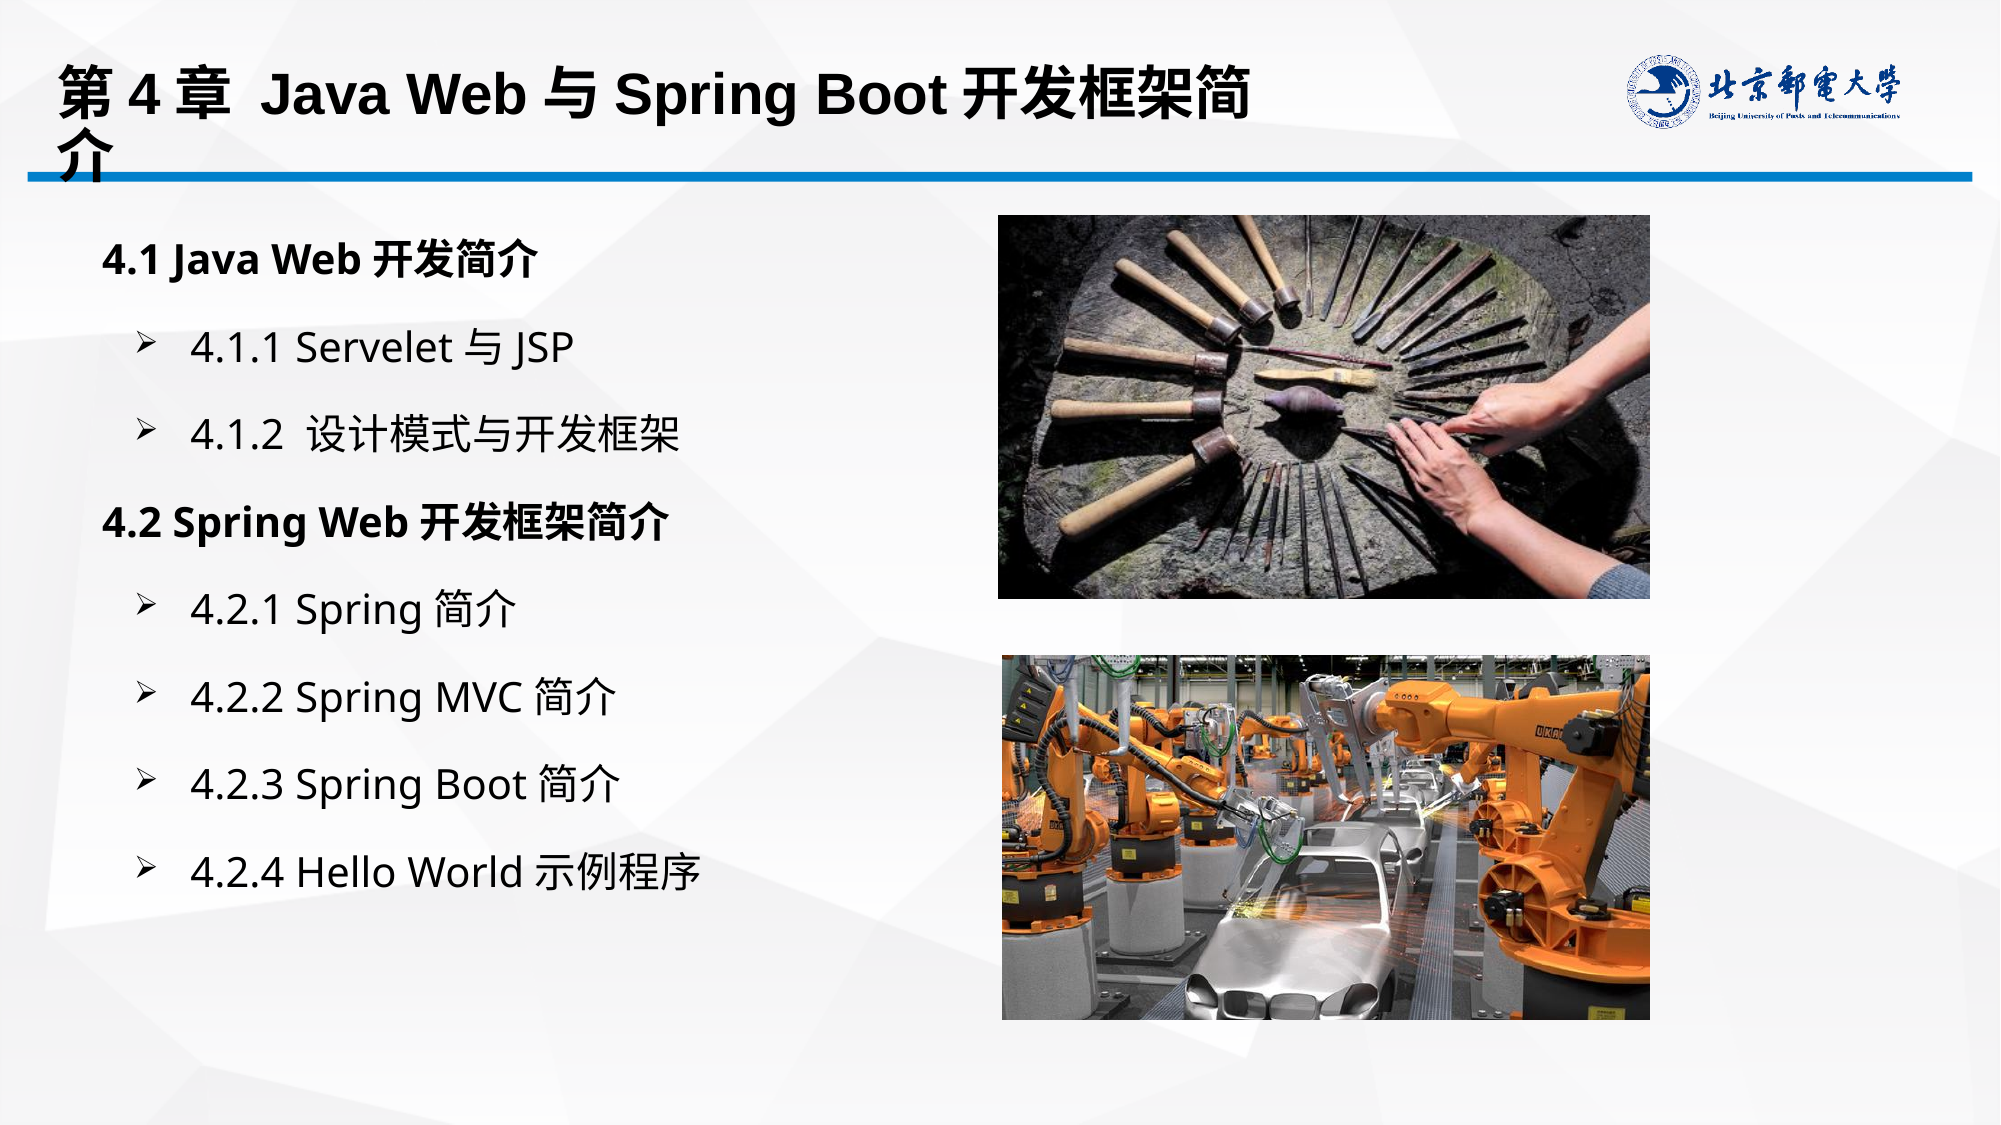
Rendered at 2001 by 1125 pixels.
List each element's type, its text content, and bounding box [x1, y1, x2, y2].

picture [0, 0, 2000, 1125]
title 第4章 Java Web与Spring Boot开发框架简介 [41, 52, 1286, 201]
text_box 4.1 Java Web开发简介 4.1.1 Servelet与JSP 4.1.2 设计模式与开发框架 4.2 Spring Web开发框架简介 4.2.1 Spring简介 4.2.2 Spring MVC简介 4.2.3 Spring Boot简介 4.2.4 Hello World示例程序 [87, 200, 717, 991]
